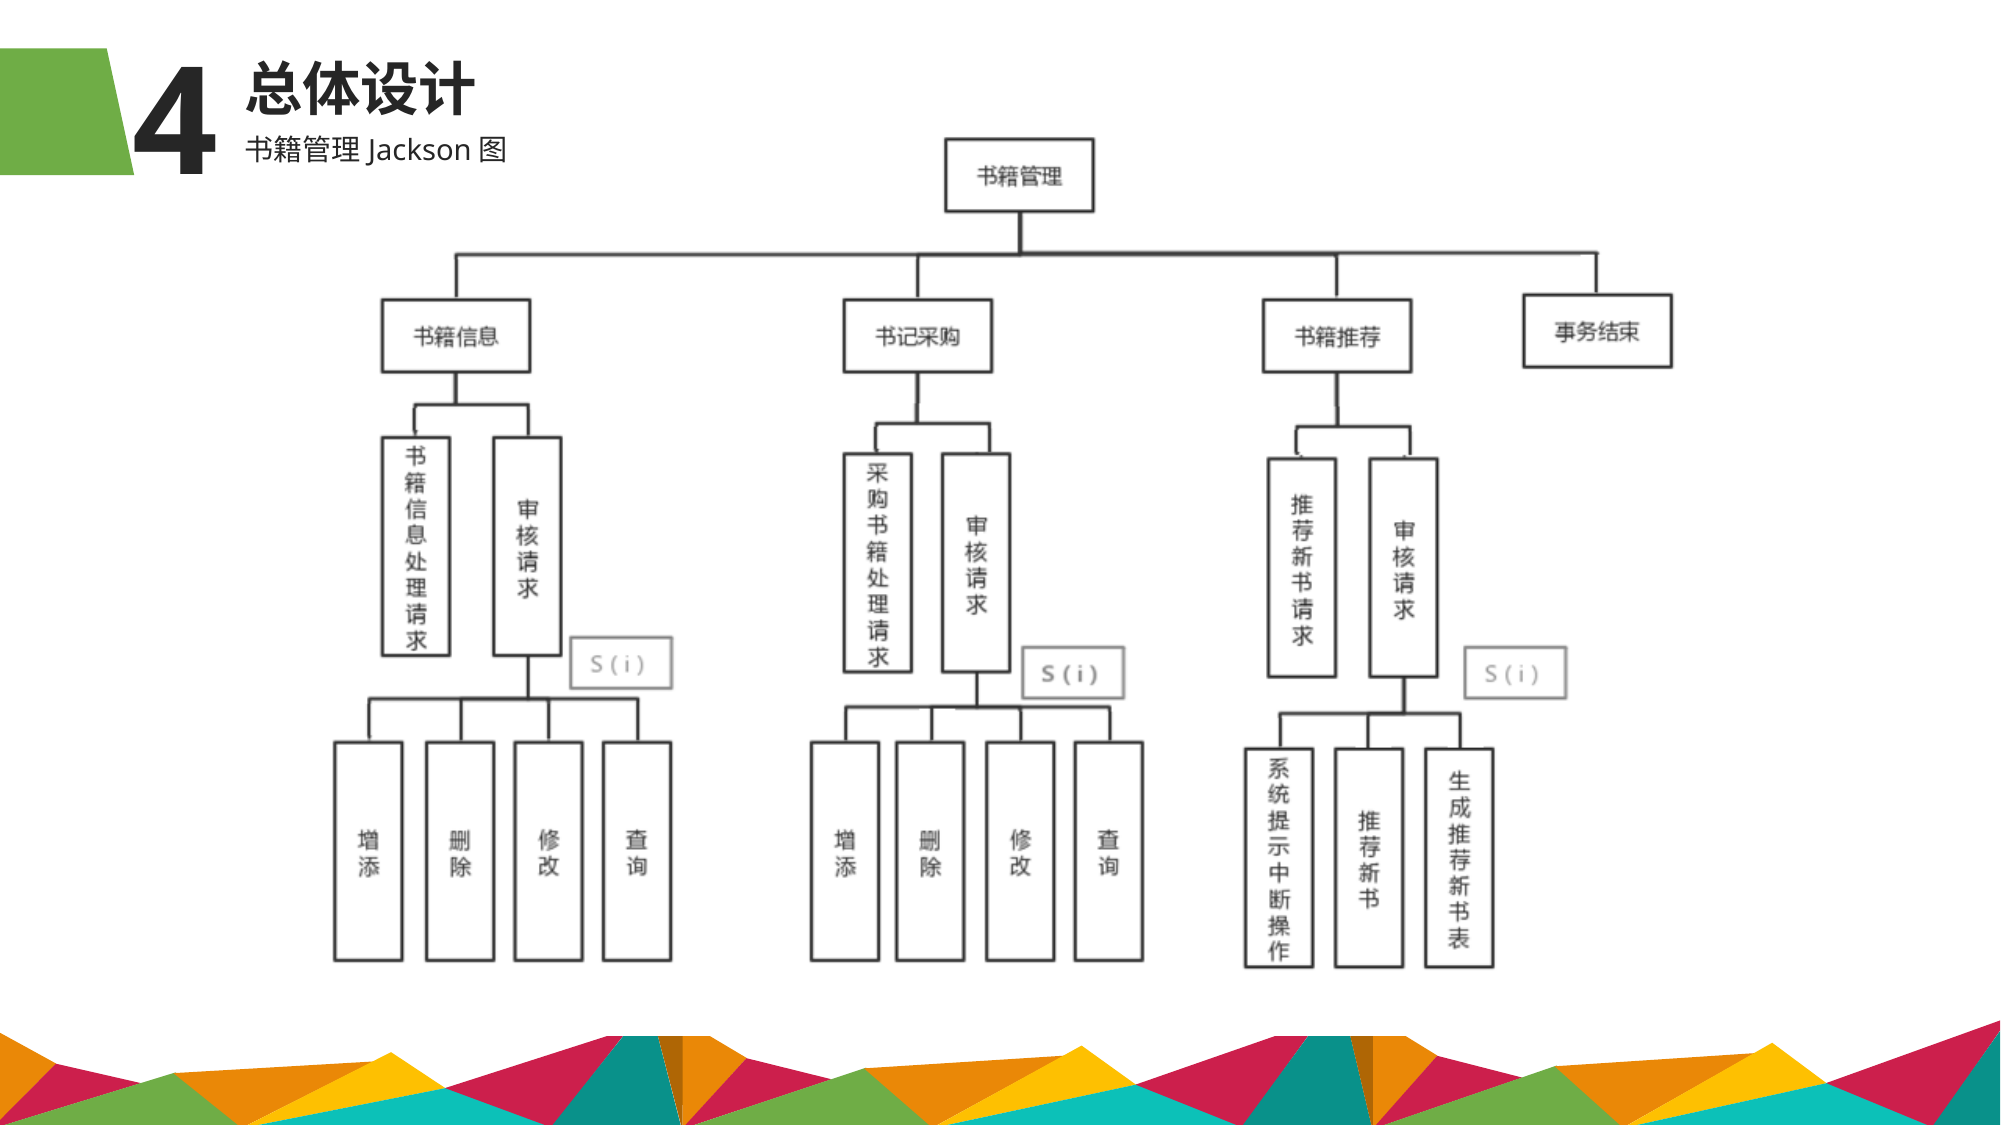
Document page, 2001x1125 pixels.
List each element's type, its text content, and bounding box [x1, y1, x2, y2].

list 4 [118, 37, 230, 186]
picture [280, 89, 1720, 1036]
list 总体设计 [229, 53, 748, 128]
list 书籍管理Jackson图 [229, 128, 280, 186]
